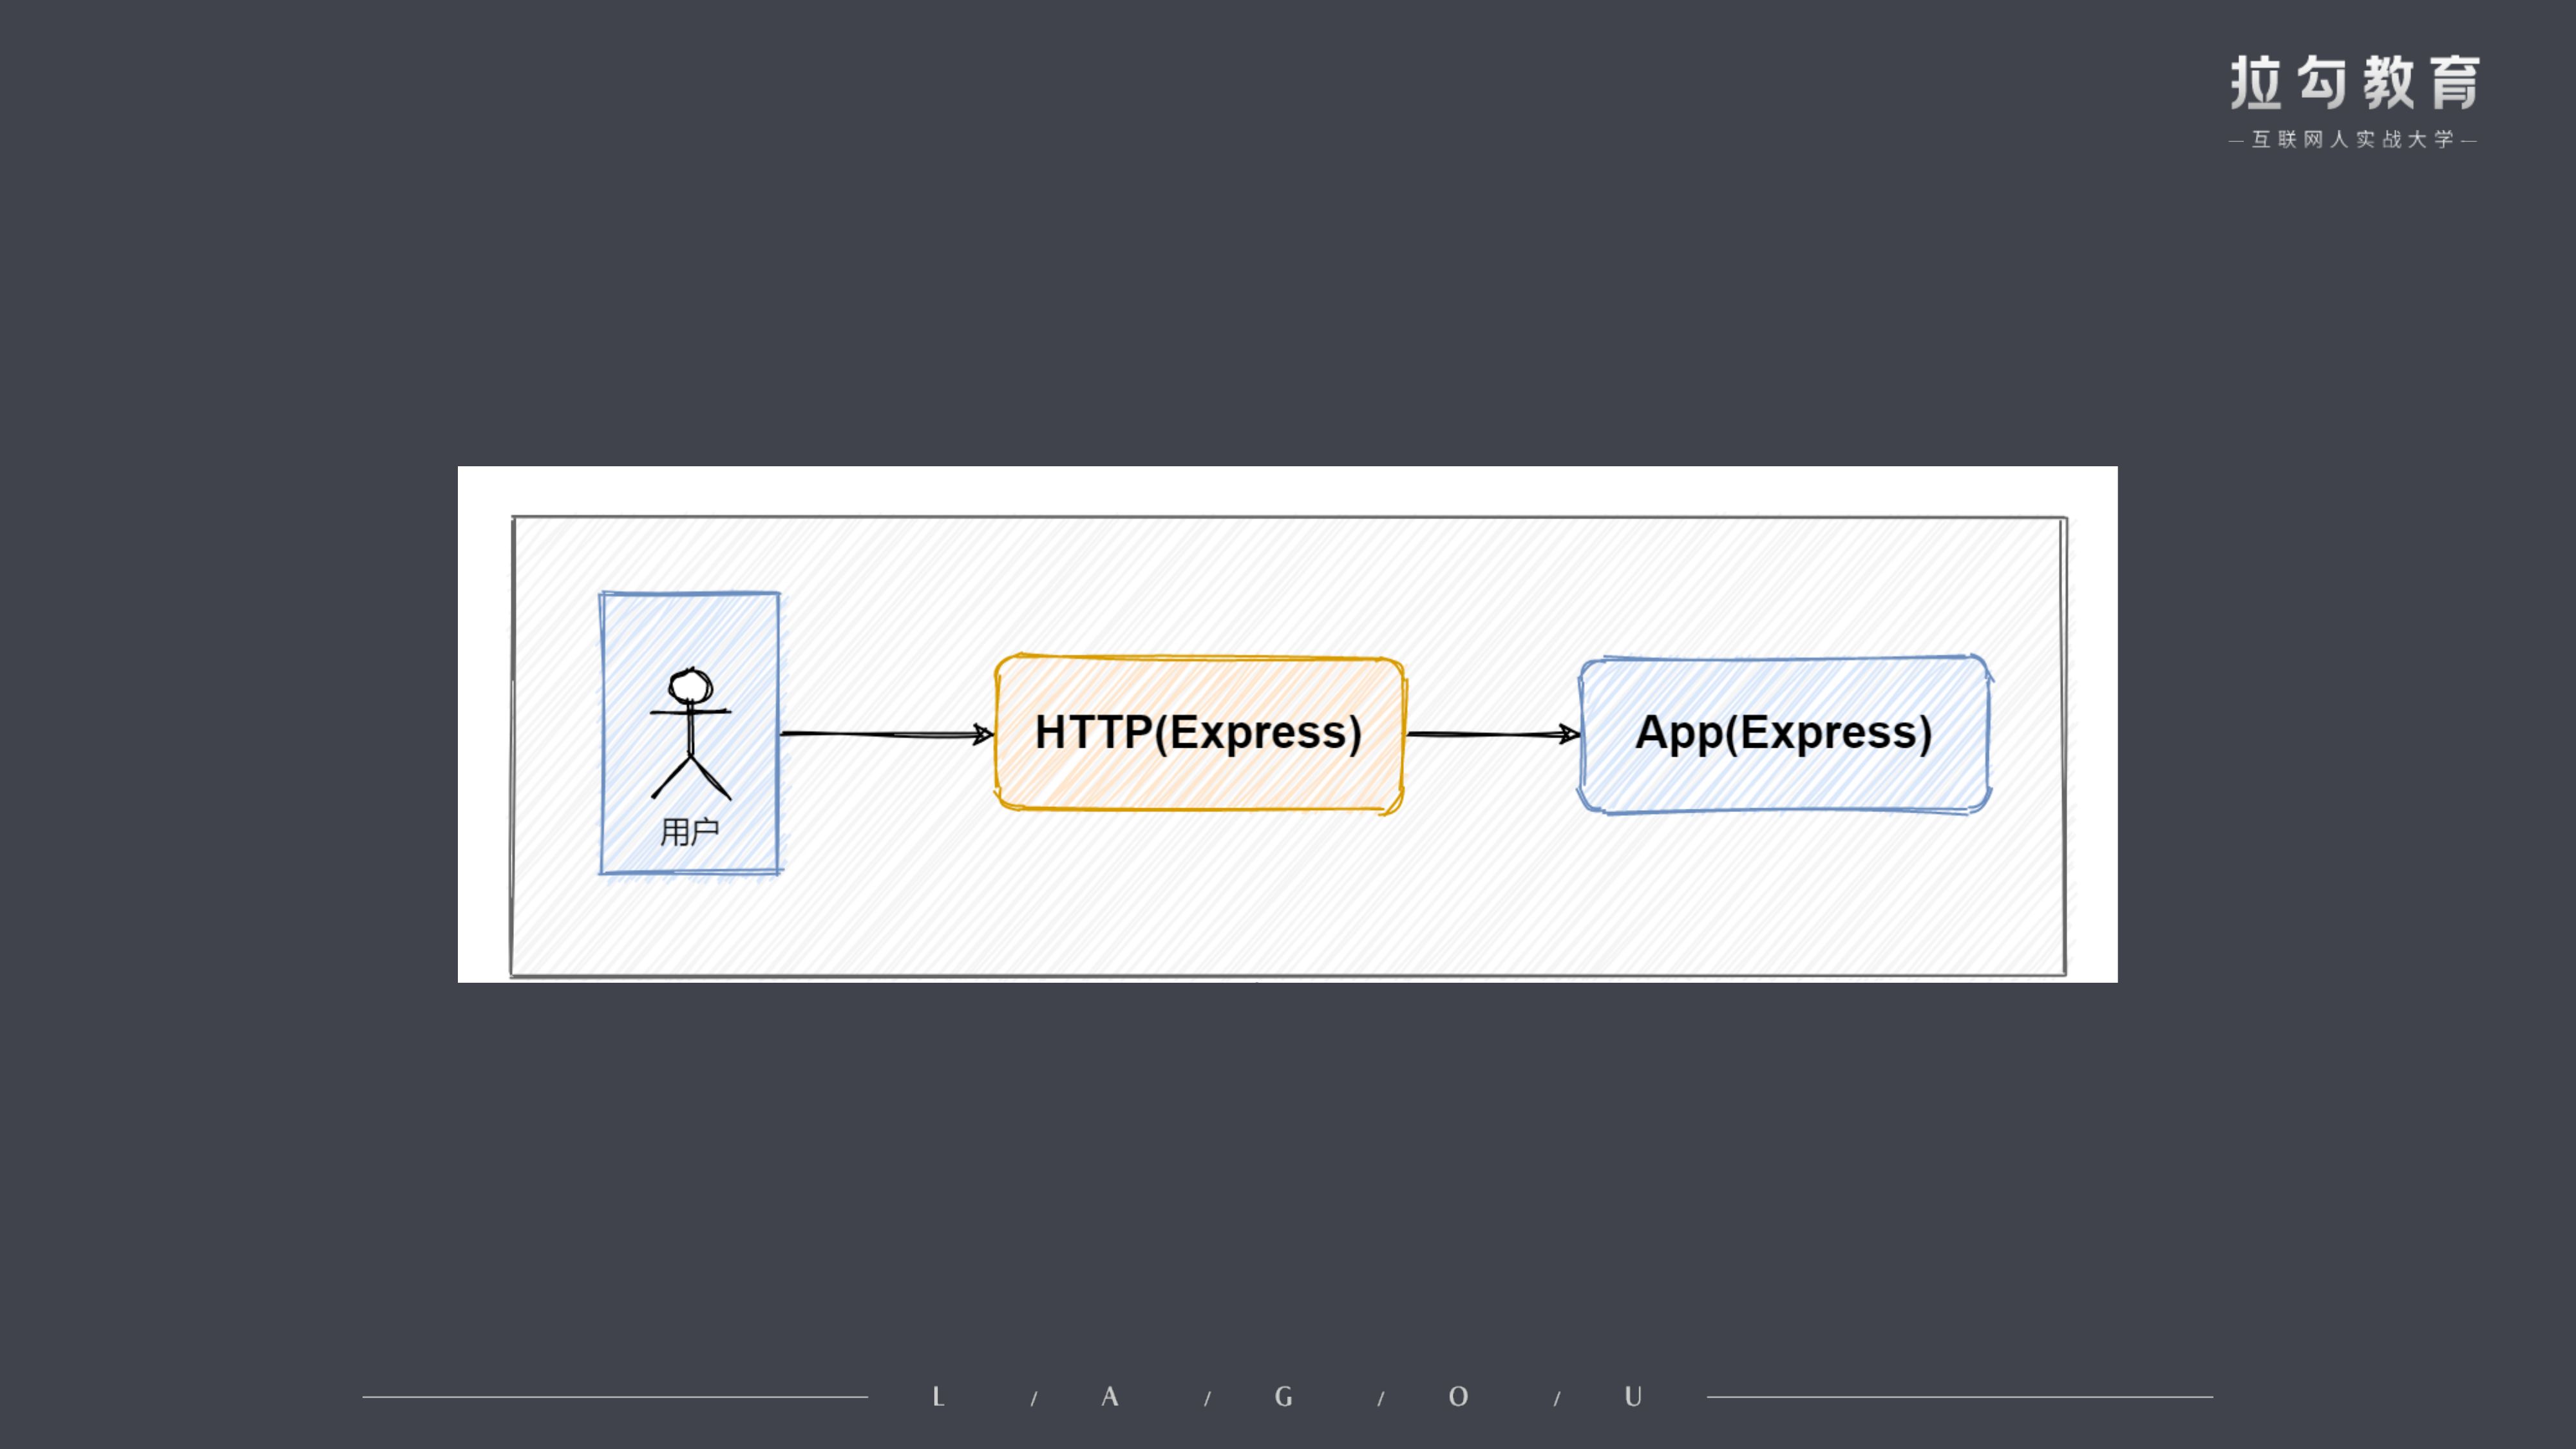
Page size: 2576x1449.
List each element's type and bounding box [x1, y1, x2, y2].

picture [2177, 13, 2536, 199]
picture [363, 1372, 2213, 1423]
picture [457, 466, 2118, 983]
